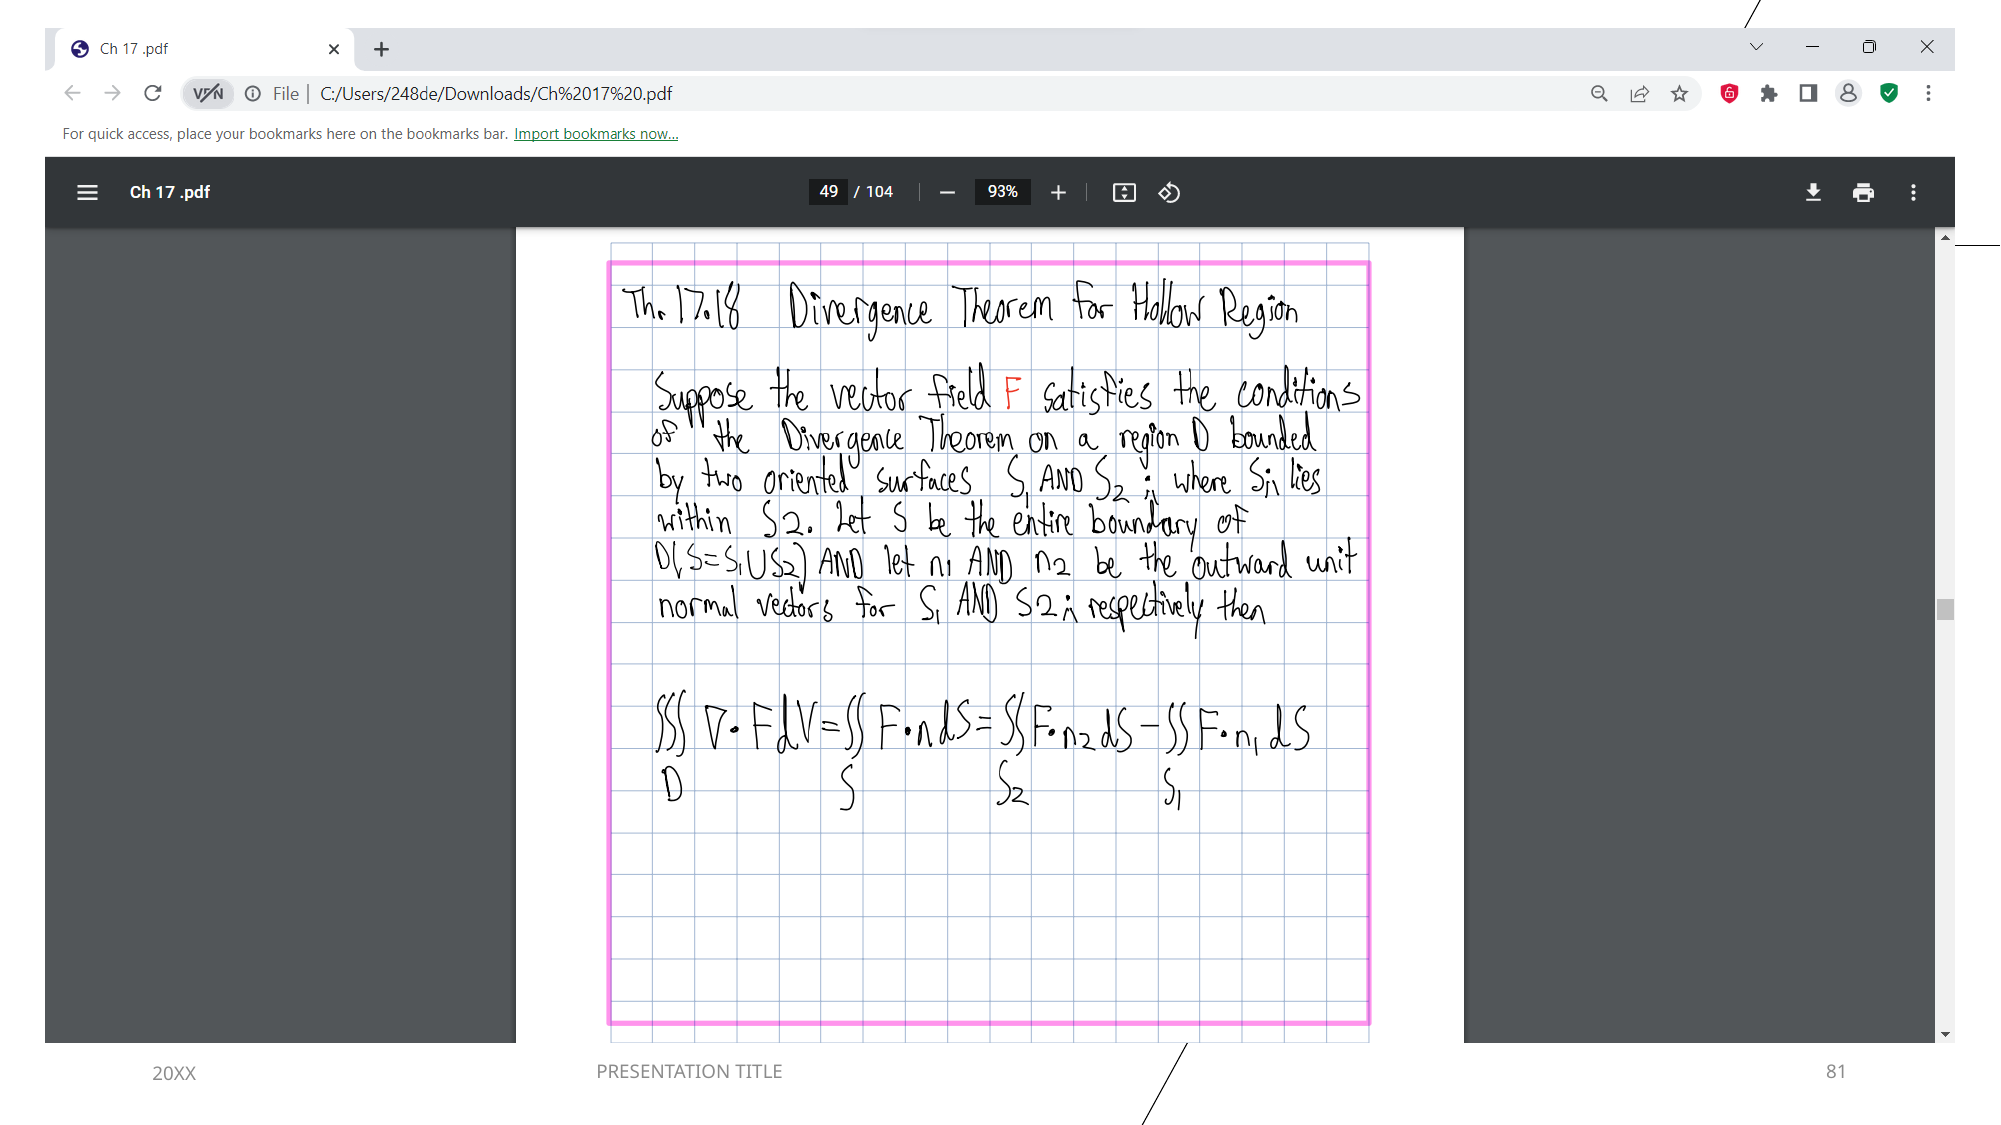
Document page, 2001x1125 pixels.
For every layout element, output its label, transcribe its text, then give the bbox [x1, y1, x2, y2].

footer PRESENTATION TITLE [404, 1043, 975, 1103]
picture [45, 28, 1955, 1043]
slide_number 81 [1412, 1043, 1863, 1103]
slide_number 20XX [137, 1043, 338, 1103]
